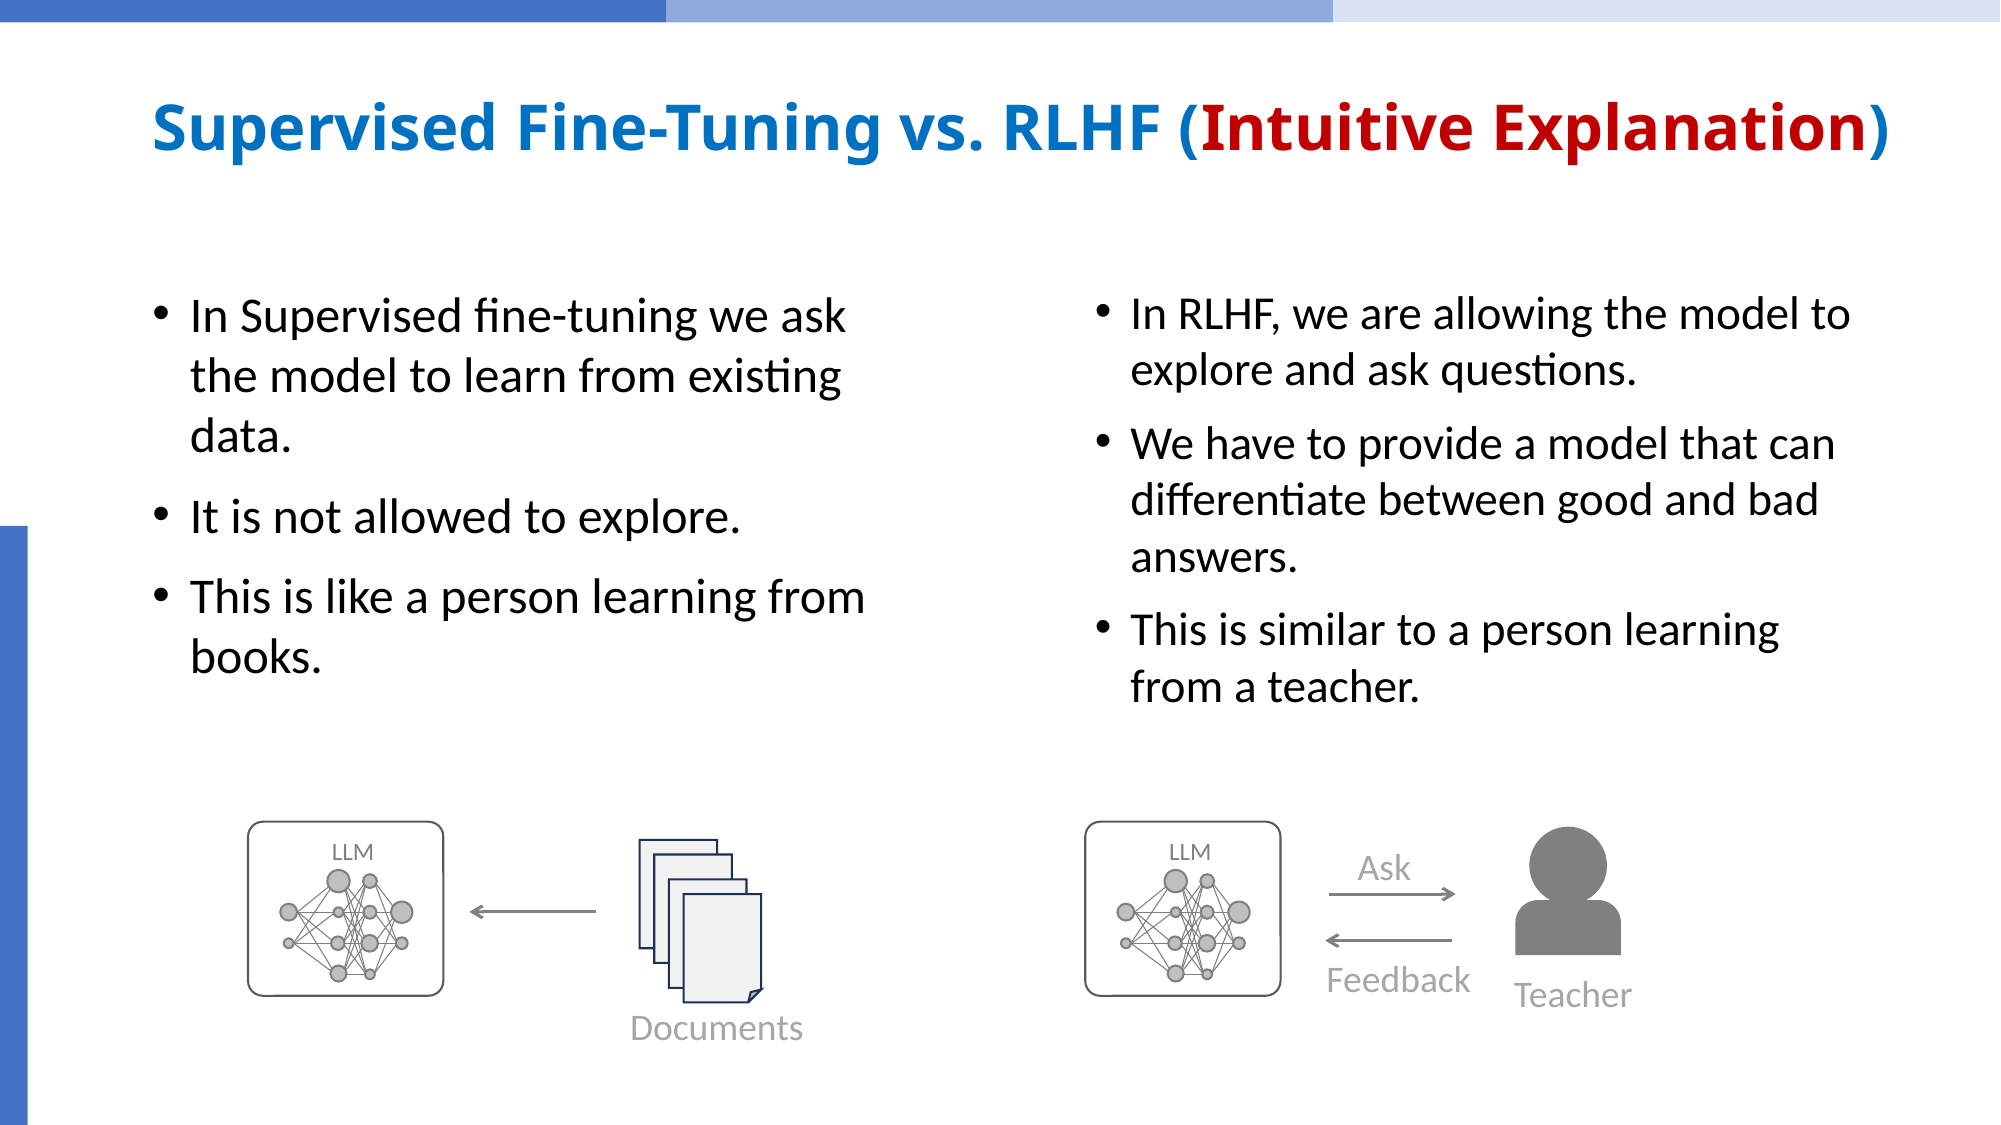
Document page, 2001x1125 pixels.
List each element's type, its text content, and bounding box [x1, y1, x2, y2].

text_box [667, 878, 748, 989]
title Supervised Fine-Tuning vs. RLHF (Intuitive Explanation) [137, 59, 1918, 201]
text_box [653, 853, 733, 964]
text_box [1528, 825, 1609, 899]
text_box Teacher [1499, 962, 1648, 1023]
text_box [247, 821, 444, 996]
text_box [638, 838, 719, 950]
list In Supervised fine-tuning we ask the model to learn from existing data. It is not allowed to explore. This is like a person learning from books. [137, 274, 884, 724]
text_box Documents [615, 995, 819, 1056]
text_box Ask [1342, 835, 1427, 894]
text_box In RLHF, we are allowing the model to explore and ask questions. We have to provide a model that can differentiate between good and bad answers. This is similar to a person learning from a teacher. [1079, 274, 1889, 724]
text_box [1085, 821, 1281, 996]
text_box [682, 893, 765, 995]
text_box Feedback [1311, 948, 1486, 1008]
text_box [1514, 899, 1622, 957]
